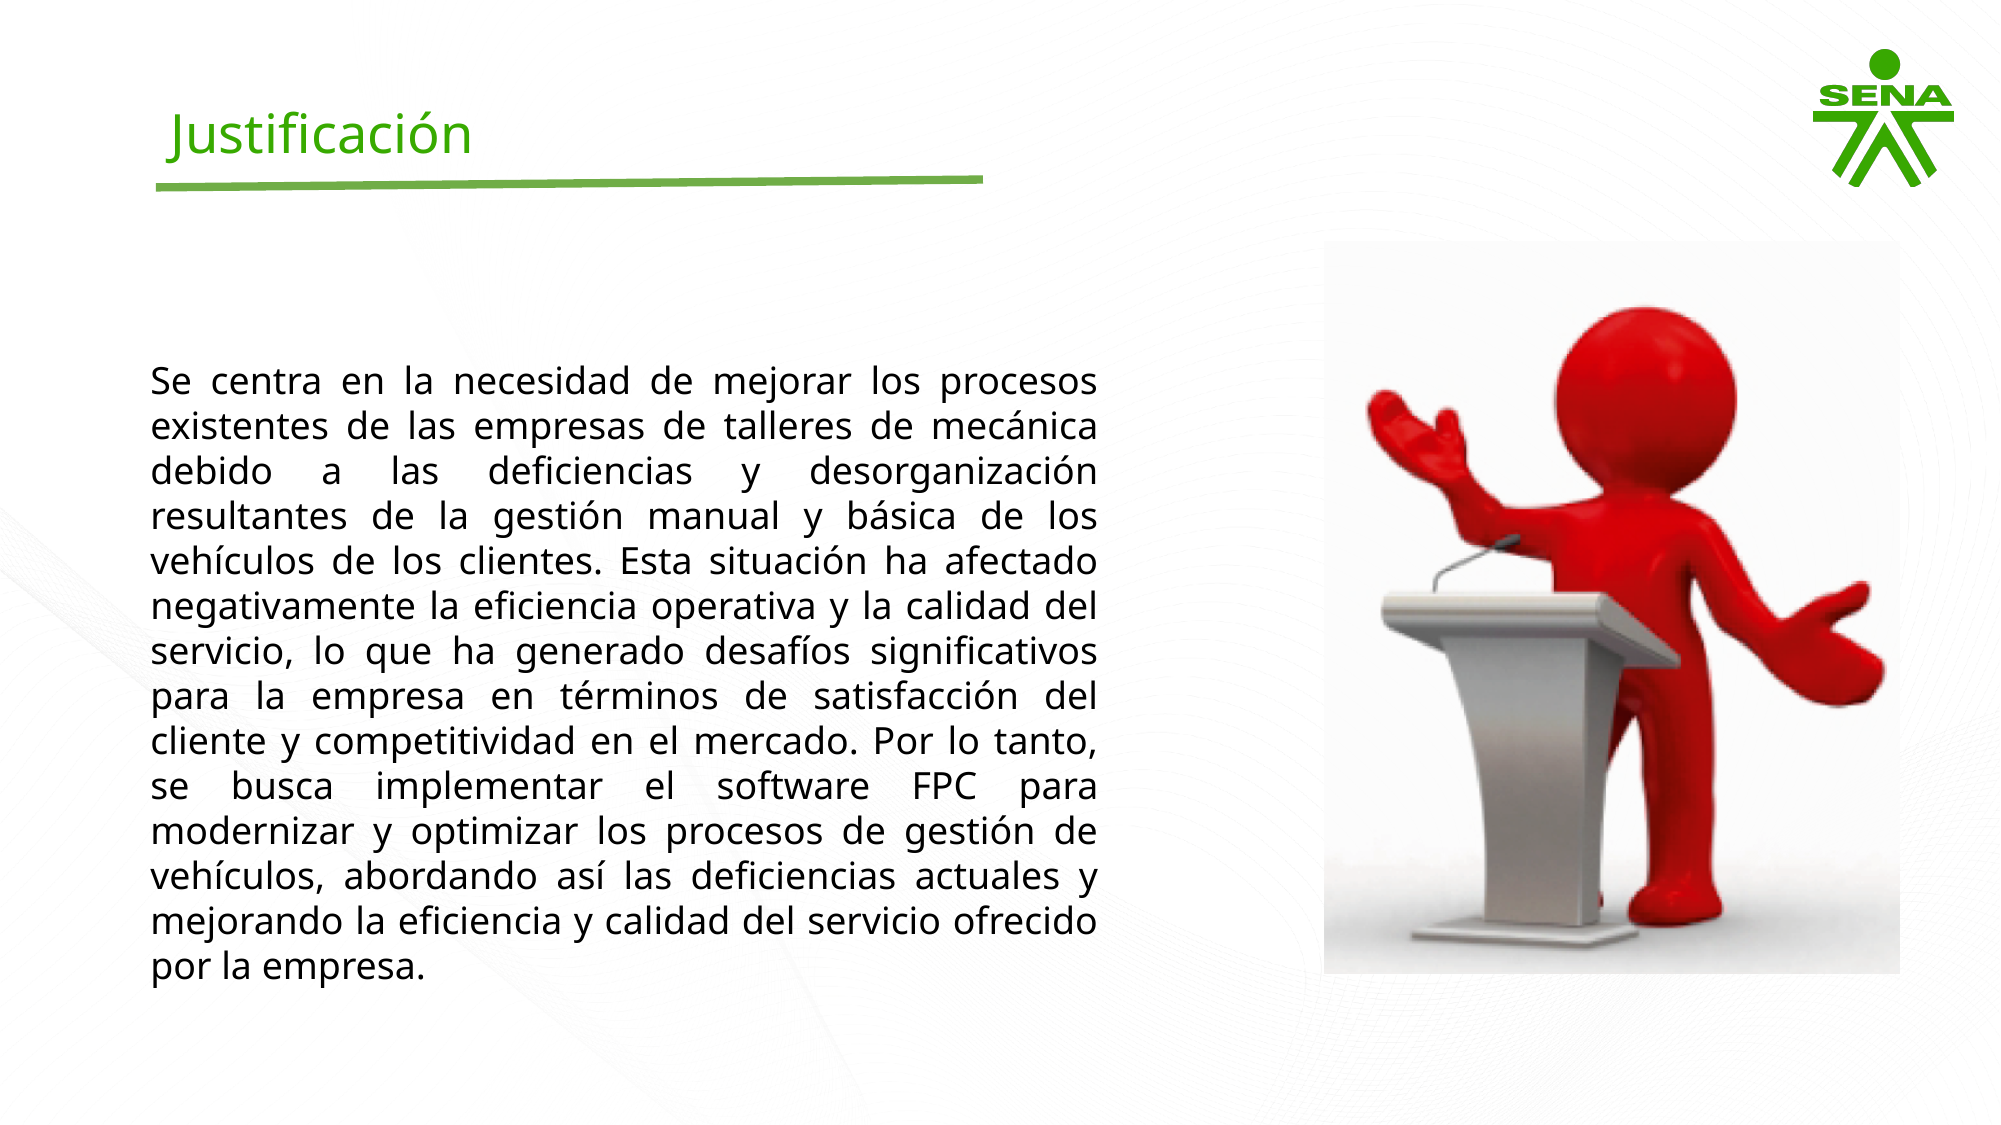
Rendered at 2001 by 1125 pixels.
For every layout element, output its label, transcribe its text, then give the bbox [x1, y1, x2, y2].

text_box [155, 179, 984, 188]
text_box Se centra en la necesidad de mejorar los procesos existentes de las empresas de talleres de mecánica debido a las deficiencias y desorganización resultantes de la gestión manual y básica de los vehículos de los clientes. Esta situación ha afectado negativamente la eficiencia operativa y la calidad del servicio, lo que ha generado desafíos significativos para la empresa en términos de satisfacción del cliente y competitividad en el mercado. Por lo tanto, se busca implementar el software FPC para modernizar y optimizar los procesos de gestión de vehículos, abordando así las deficiencias actuales y mejorando la eficiencia y calidad del servicio ofrecido por la empresa. [135, 242, 1114, 1125]
picture [0, 0, 2000, 1125]
text_box Justificación [155, 99, 1066, 242]
